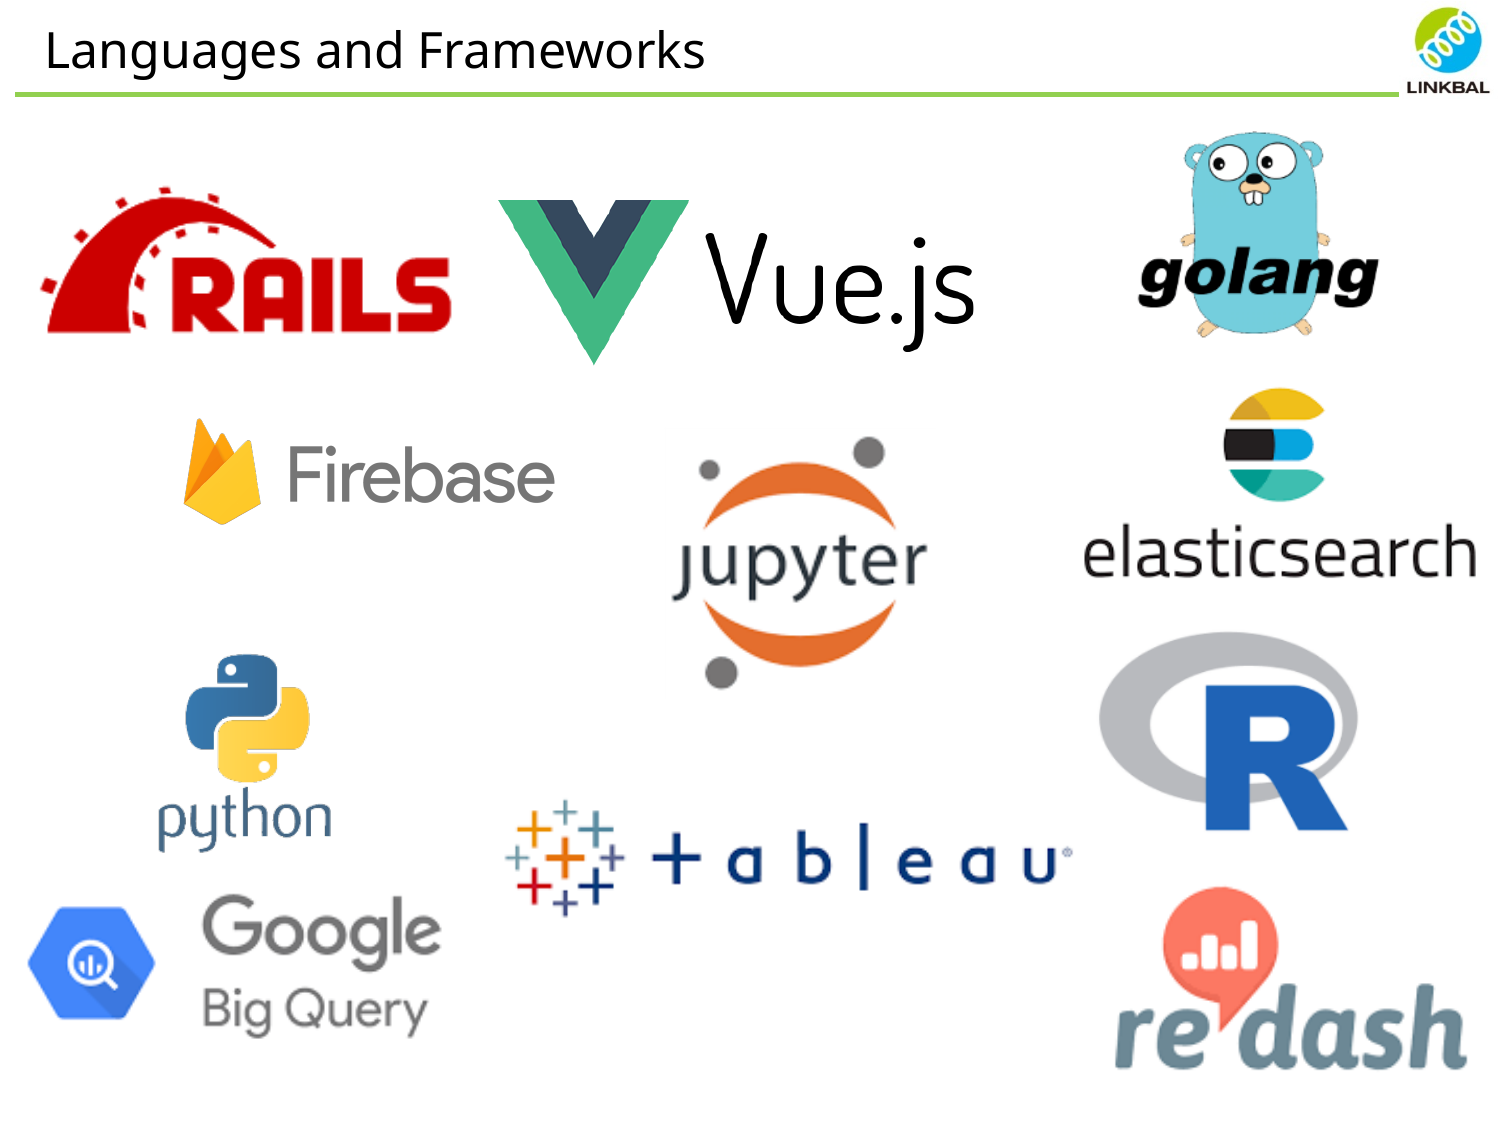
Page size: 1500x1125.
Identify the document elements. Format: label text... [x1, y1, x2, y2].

picture [664, 427, 936, 699]
picture [35, 175, 974, 607]
picture [35, 651, 456, 862]
picture [16, 877, 469, 1062]
picture [1399, 1, 1498, 99]
picture [1125, 103, 1386, 365]
picture [1071, 381, 1493, 591]
picture [493, 624, 1482, 1087]
text_box Languages and Frameworks [29, 11, 1270, 87]
